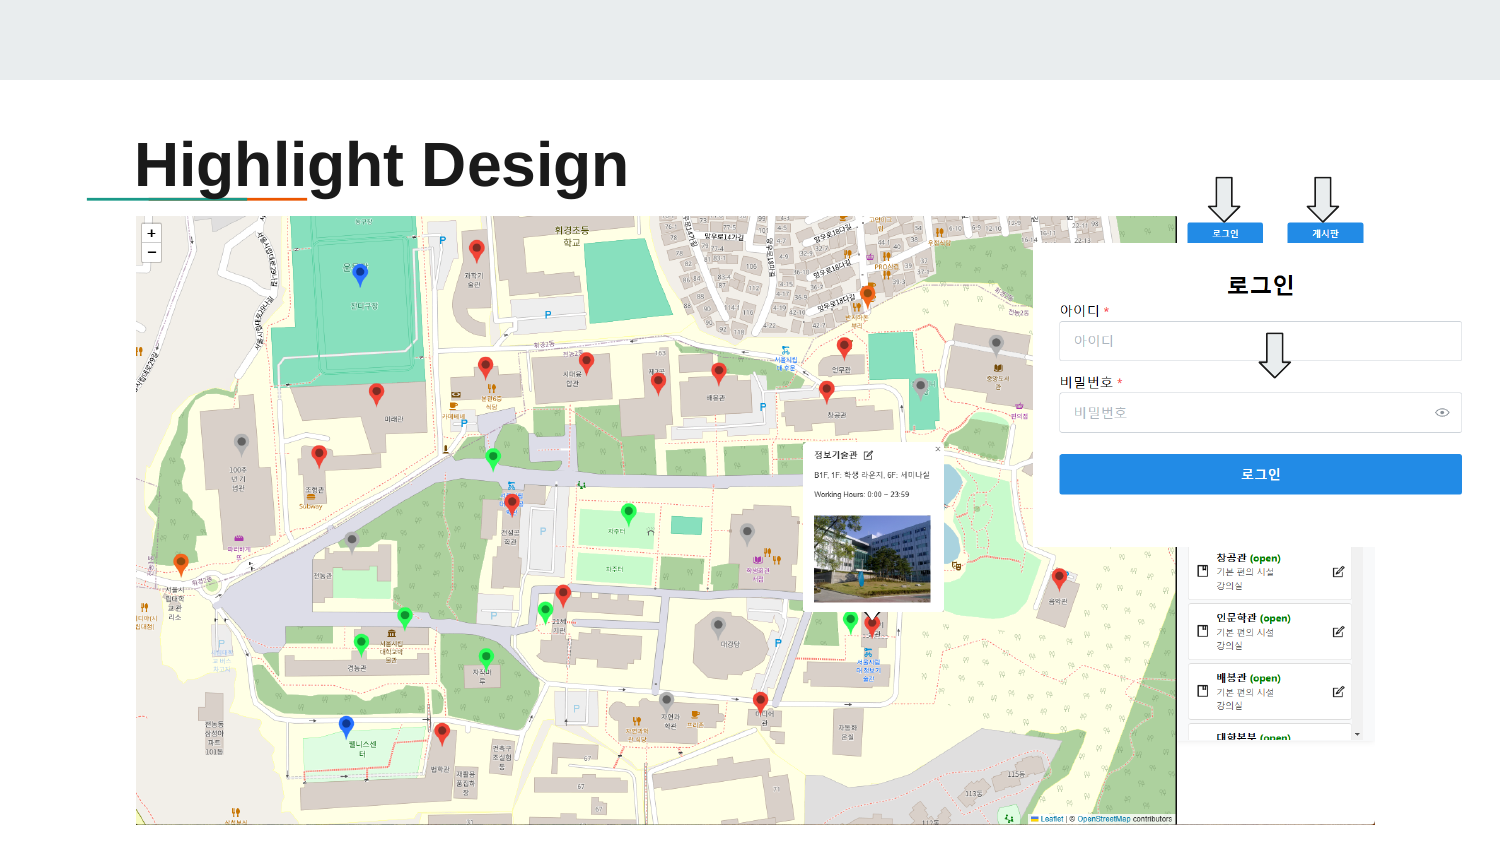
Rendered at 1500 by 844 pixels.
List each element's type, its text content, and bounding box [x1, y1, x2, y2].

picture [135, 216, 1496, 826]
text_box [1307, 177, 1339, 214]
title Highlight Design [119, 97, 1381, 186]
text_box [1208, 177, 1240, 214]
